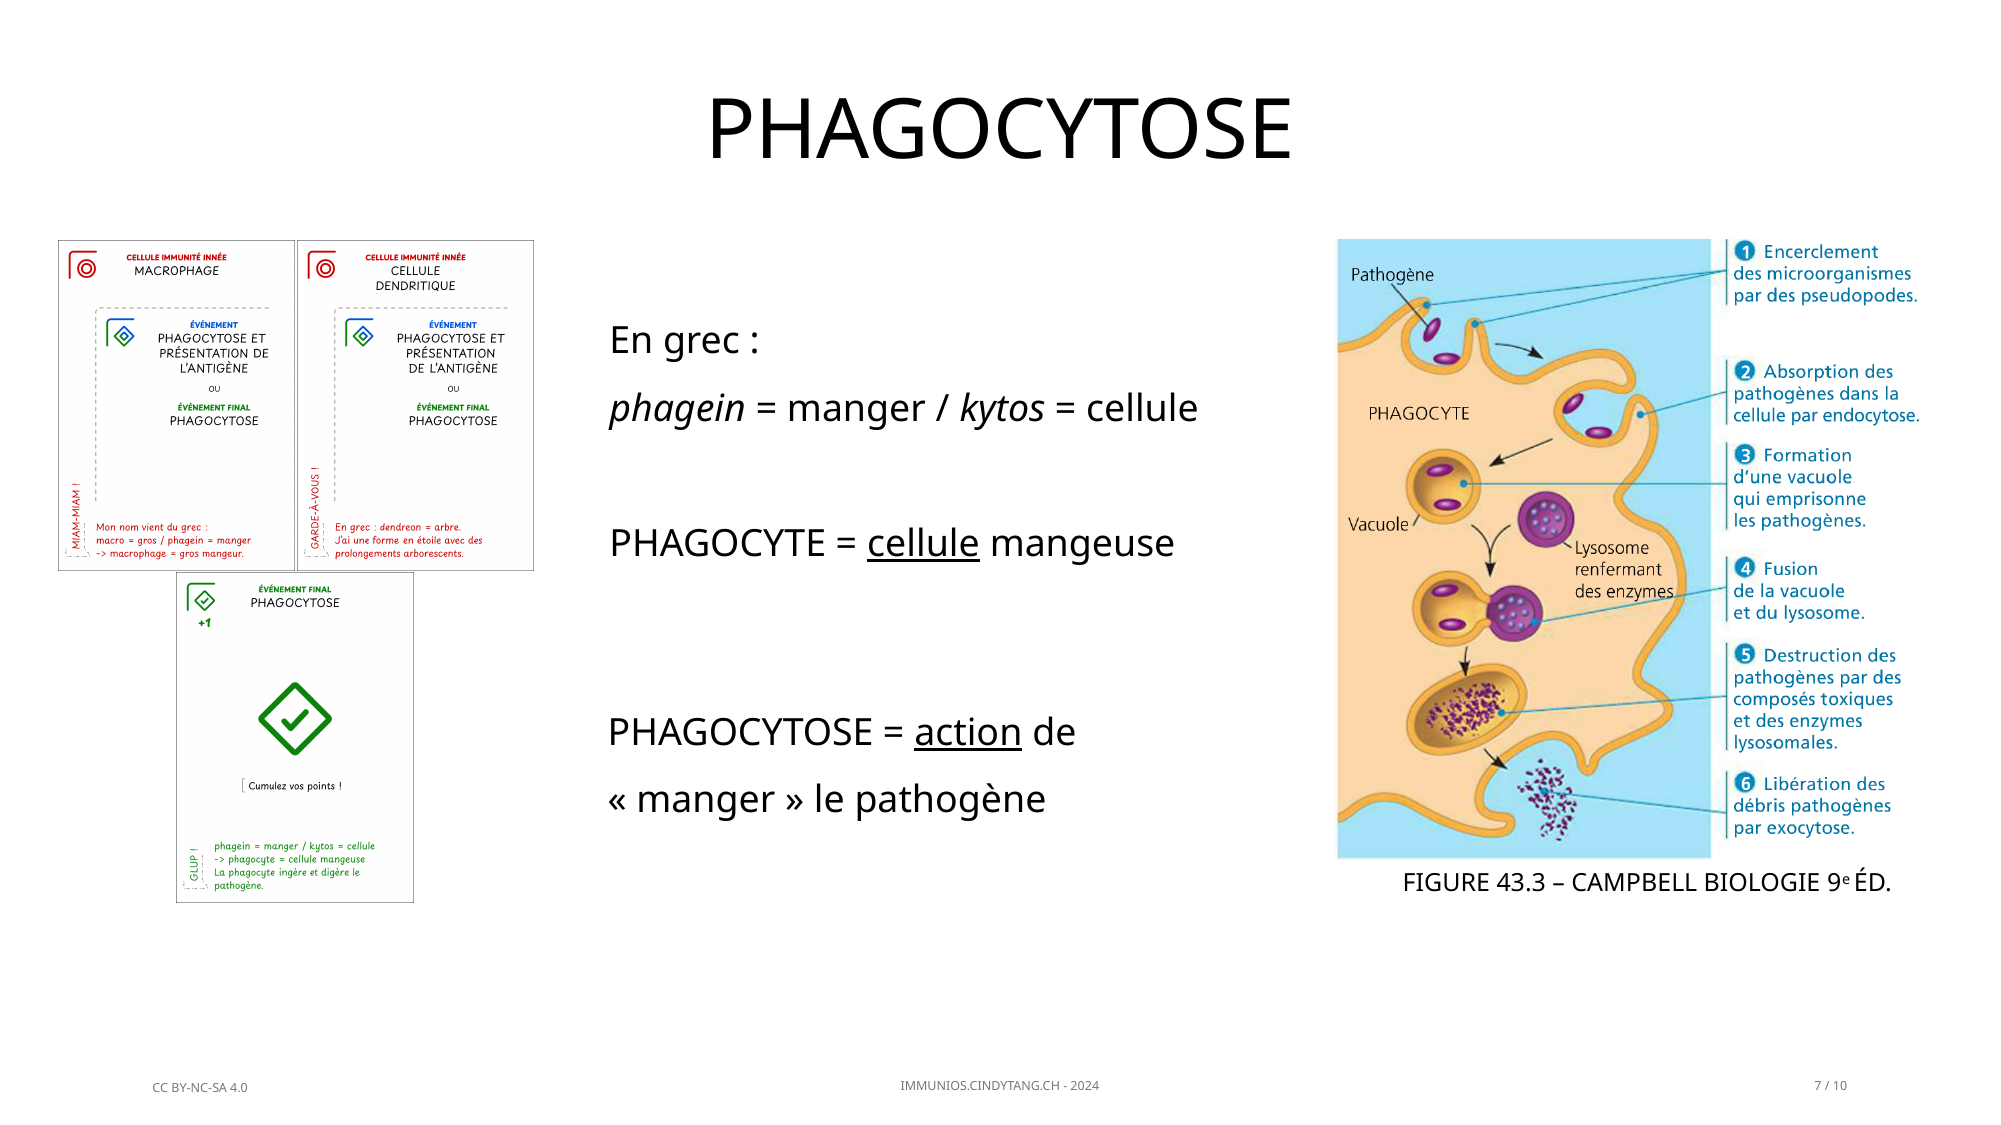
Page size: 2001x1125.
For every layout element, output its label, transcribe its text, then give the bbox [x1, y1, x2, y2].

picture [57, 240, 535, 571]
picture [1334, 239, 1943, 860]
text_box PHAGOCYTOSE = action de « manger » le pathogène [592, 678, 1102, 828]
slide_number CC BY-NC-SA 4.0 [137, 1042, 588, 1103]
footer IMMUNIOS.CINDYTANG.CH - 2024 [662, 1042, 1338, 1103]
picture [176, 572, 414, 903]
text_box En grec : phagein = manger / kytos = cellule PHAGOCYTE = cellule mangeuse [594, 286, 1215, 572]
text_box FIGURE 43.3 – CAMPBELL BIOLOGIE 9e ÉD. [1387, 860, 1907, 904]
title PHAGOCYTOSE [137, 22, 1863, 240]
slide_number 7 [1412, 1042, 1863, 1103]
